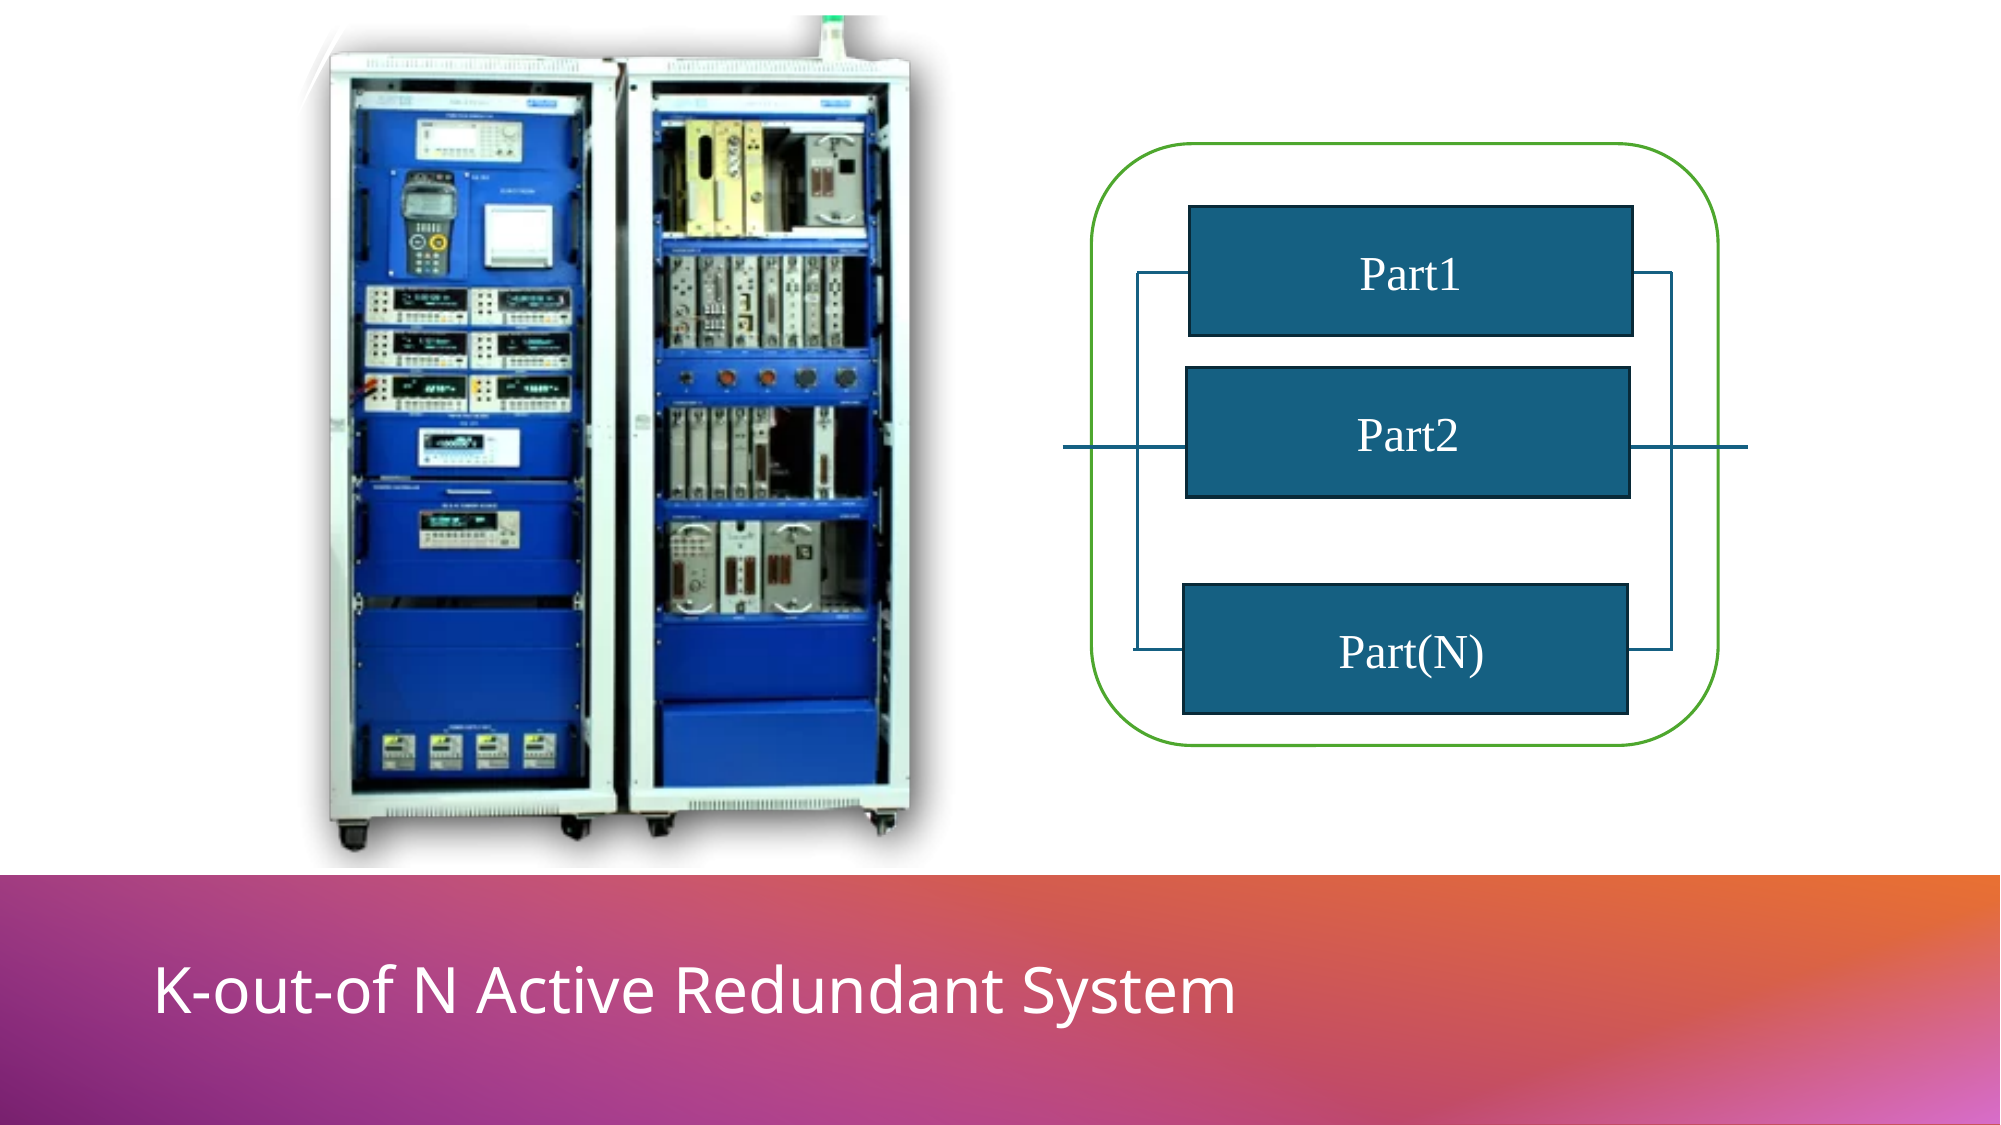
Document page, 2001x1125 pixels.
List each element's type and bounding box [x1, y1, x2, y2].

text_box [0, 875, 2000, 1125]
text_box [1061, 143, 1749, 746]
picture [202, 14, 1051, 869]
